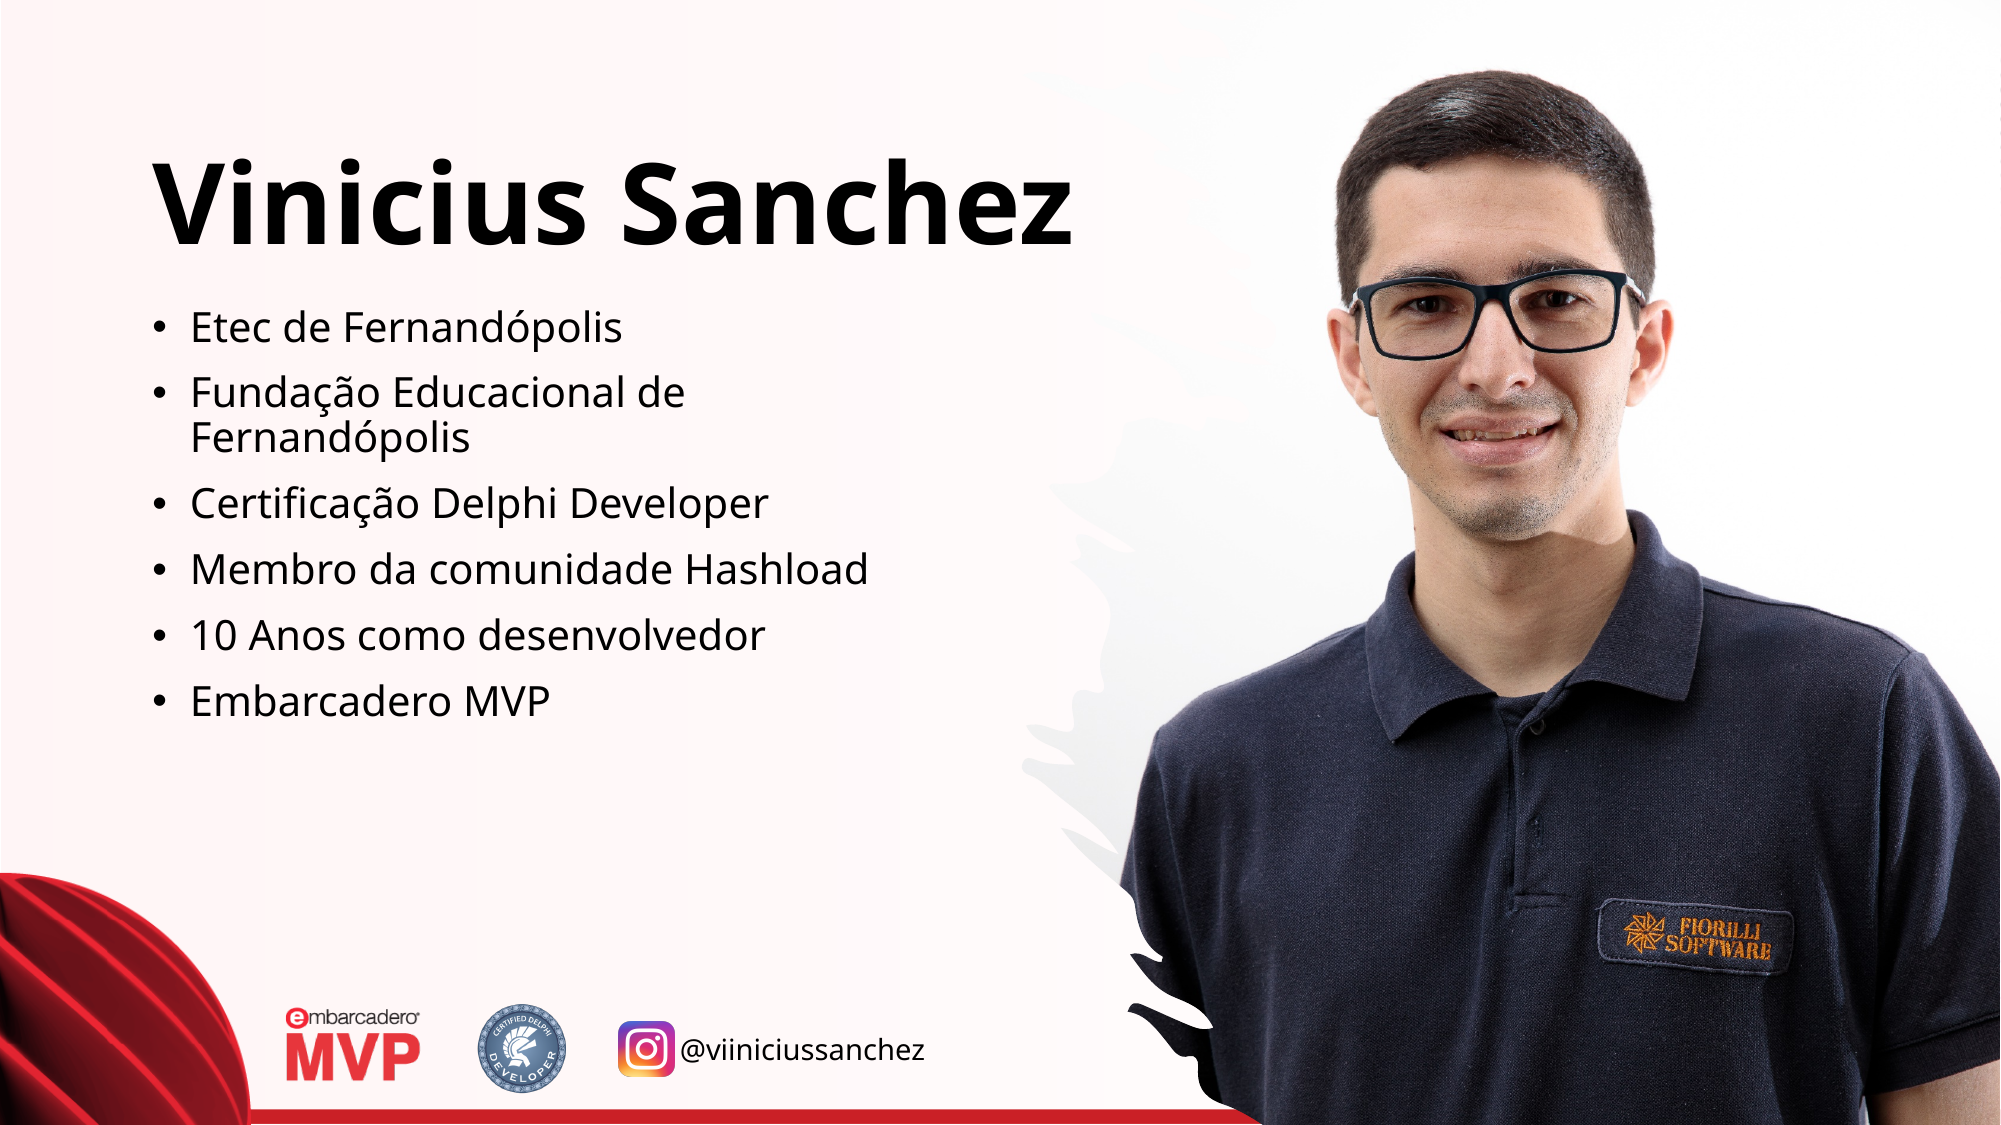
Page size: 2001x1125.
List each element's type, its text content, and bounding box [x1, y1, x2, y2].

list Etec de Fernandópolis Fundação Educacional de Fernandópolis Certificação Delphi Developer Membro da comunidade Hashload 10 Anos como desenvolvedor Embarcadero MVP [137, 298, 979, 1014]
picture [0, 0, 2001, 1125]
text_box @viiniciussanchez [675, 1024, 940, 1074]
title Vinicius Sanchez [137, 59, 1021, 357]
